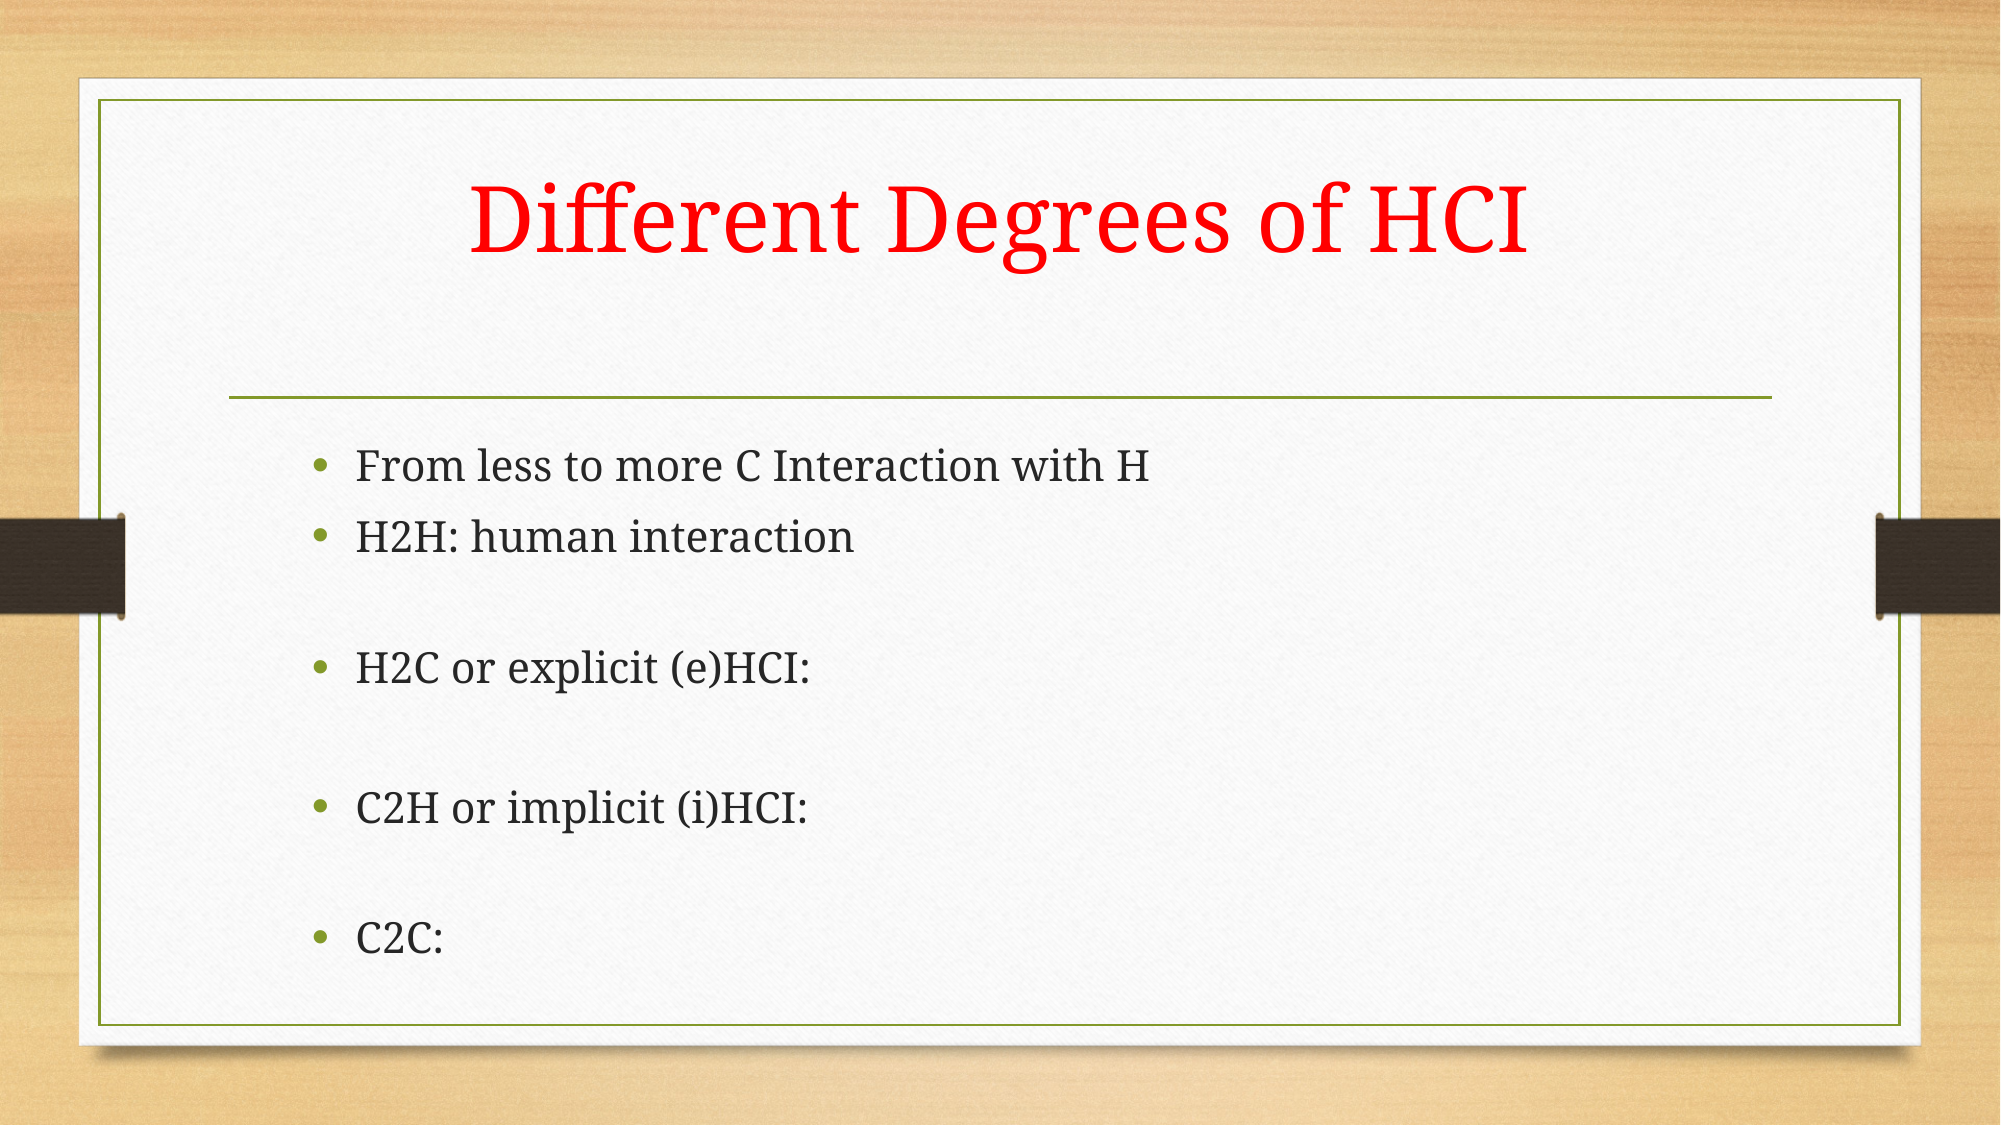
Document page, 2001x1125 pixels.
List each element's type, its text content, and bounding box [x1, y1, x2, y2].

list From less to more C Interaction with H H2H: human interaction H2C or explicit (e)HCI: C2H or implicit (i)HCI: C2C: [296, 430, 1704, 973]
title Different Degrees of HCI [296, 138, 1704, 293]
picture [0, 0, 2001, 1125]
